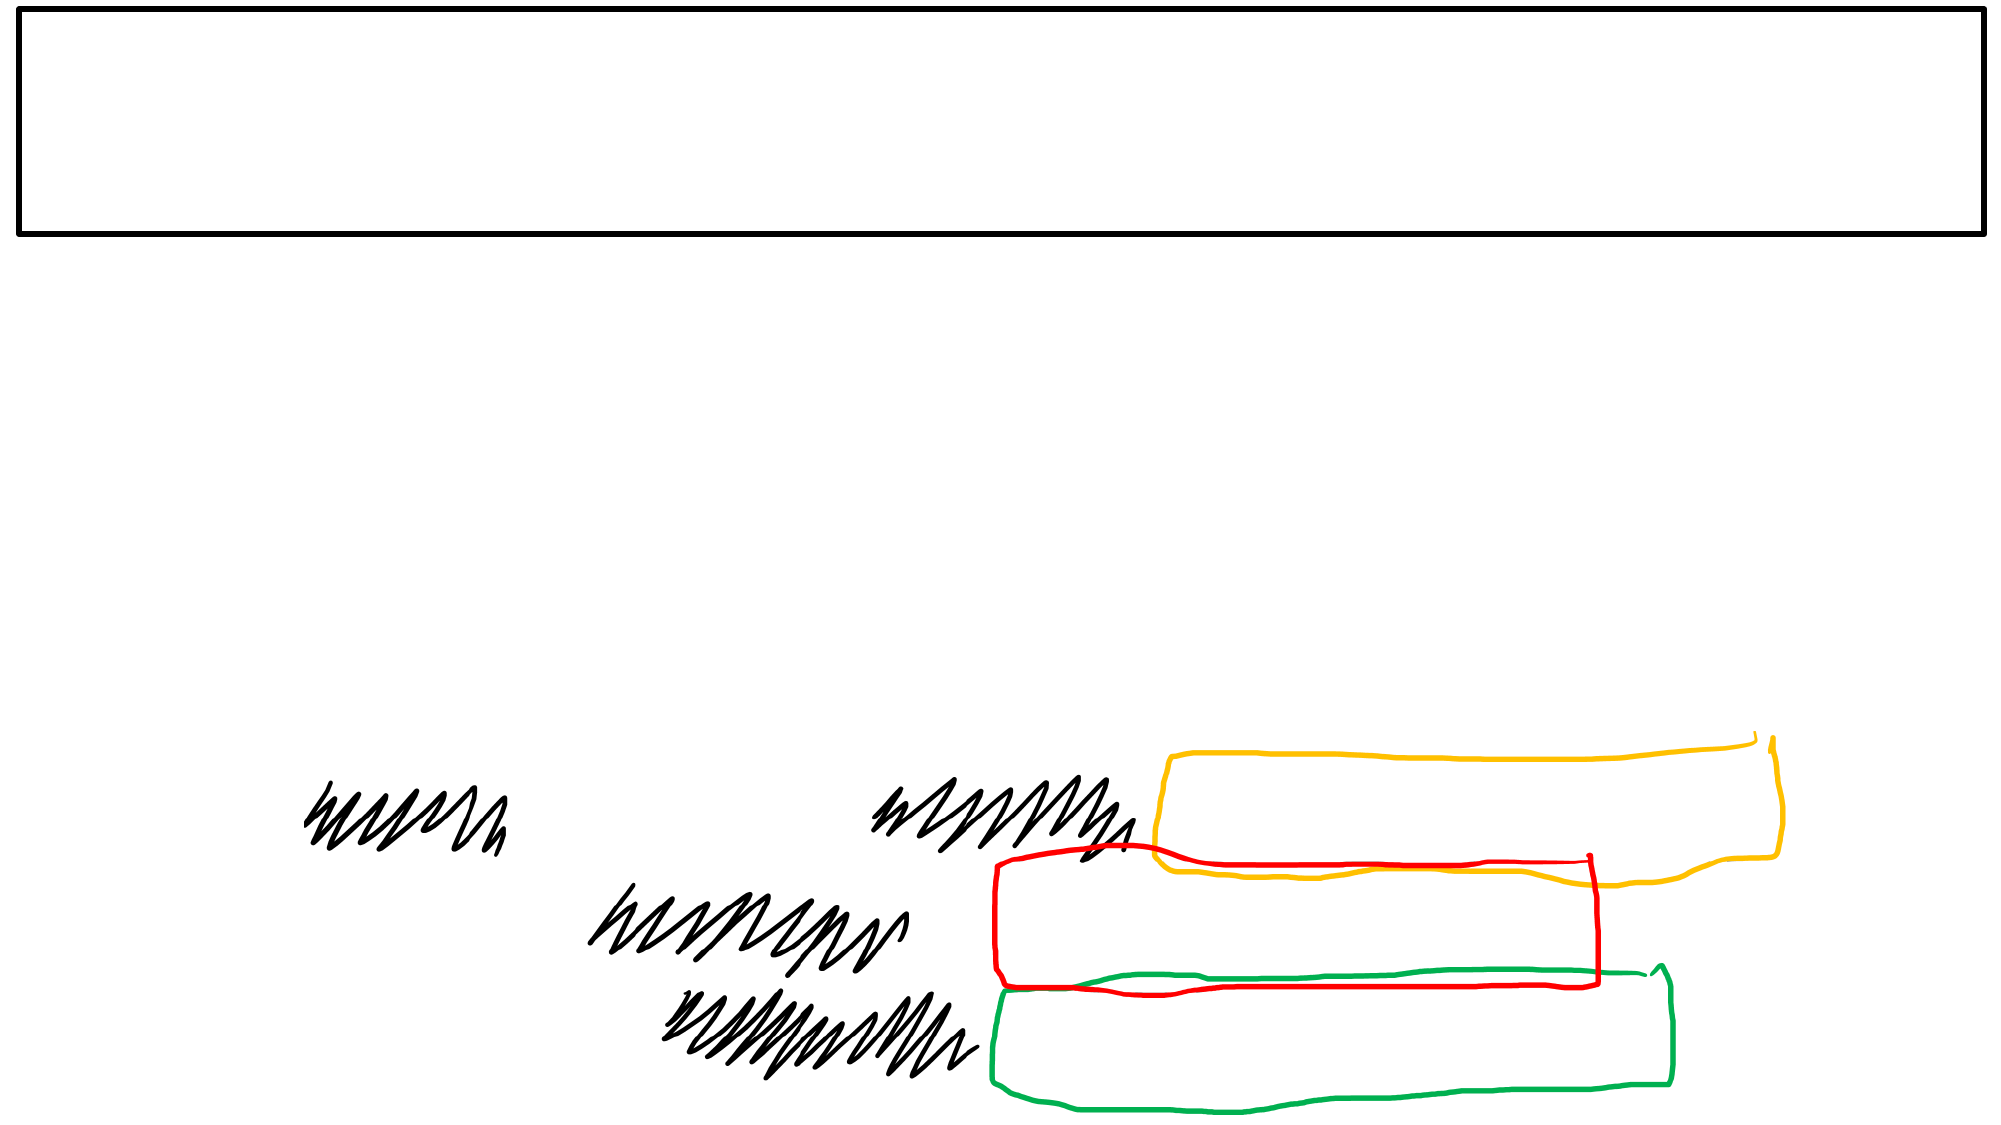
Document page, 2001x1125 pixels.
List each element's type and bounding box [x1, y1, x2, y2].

picture [304, 731, 1794, 1124]
